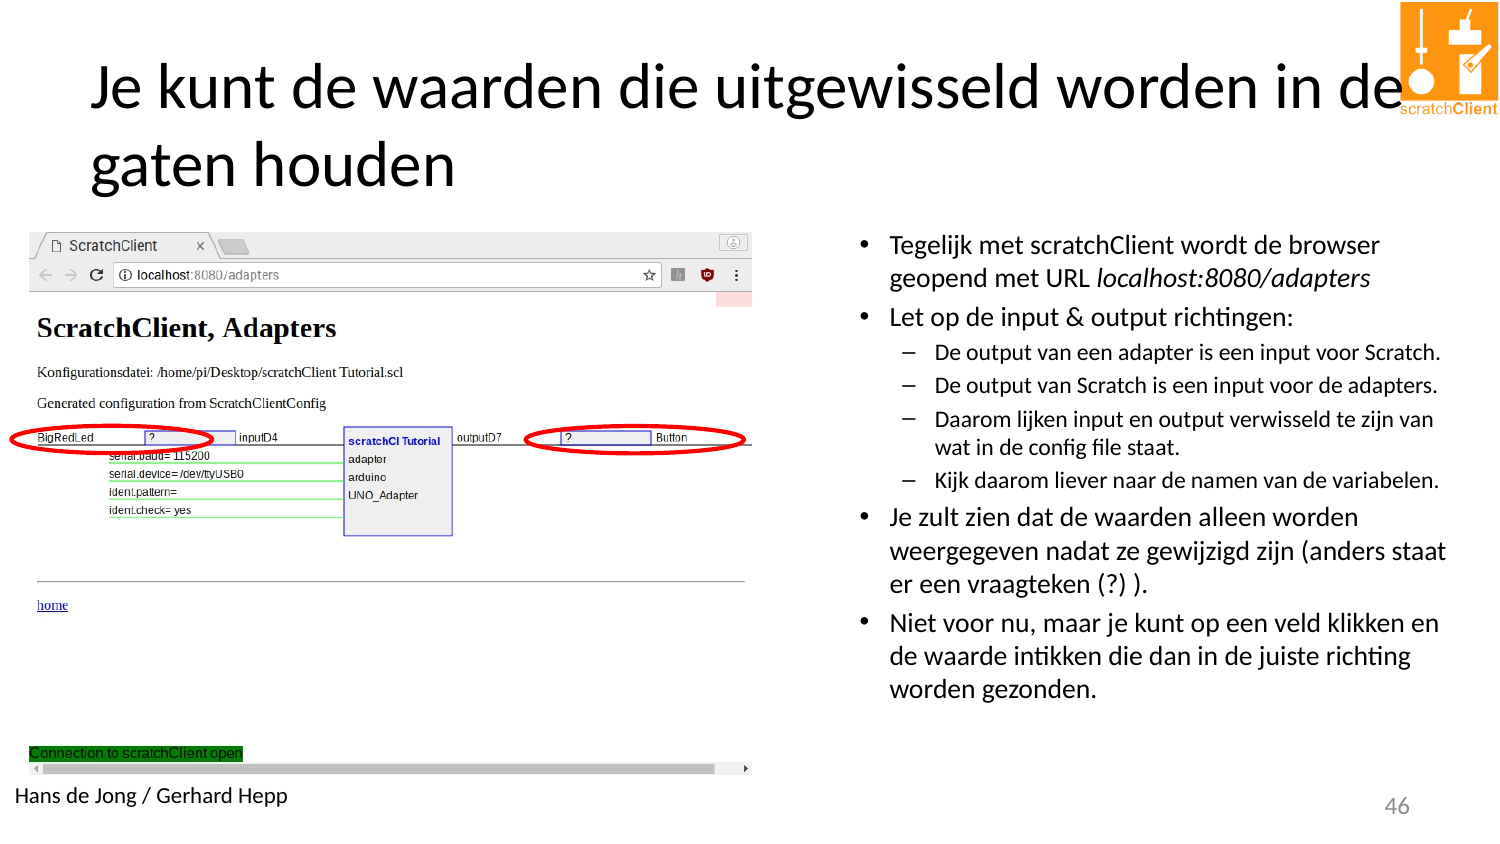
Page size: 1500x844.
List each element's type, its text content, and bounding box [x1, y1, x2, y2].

picture [29, 232, 752, 775]
slide_number 46 [1340, 782, 1425, 827]
picture [1398, 2, 1499, 118]
text_box [9, 430, 24, 449]
list Tegelijk met scratchClient wordt de browser geopend met URL localhost:8080/adapters Let op de input & output richtingen: De output van een adapter is een input voor Scratch. De output van Scratch is een input voor de adapters. Daarom lijken input en output verwisseld te zijn van wat in de config file staat. Kijk daarom liever naar de namen van de variabelen. Je zult zien dat de waarden alleen worden weergegeven nadat ze gewijzigd zijn (anders staat er een vraagteken (?) ). Niet voor nu, maar je kunt op een veld klikken en de waarde intikken die dan in de juiste richting worden gezonden. [844, 219, 1473, 777]
title Je kunt de waarden die uitgewisseld worden in de gaten houden [75, 33, 1425, 210]
